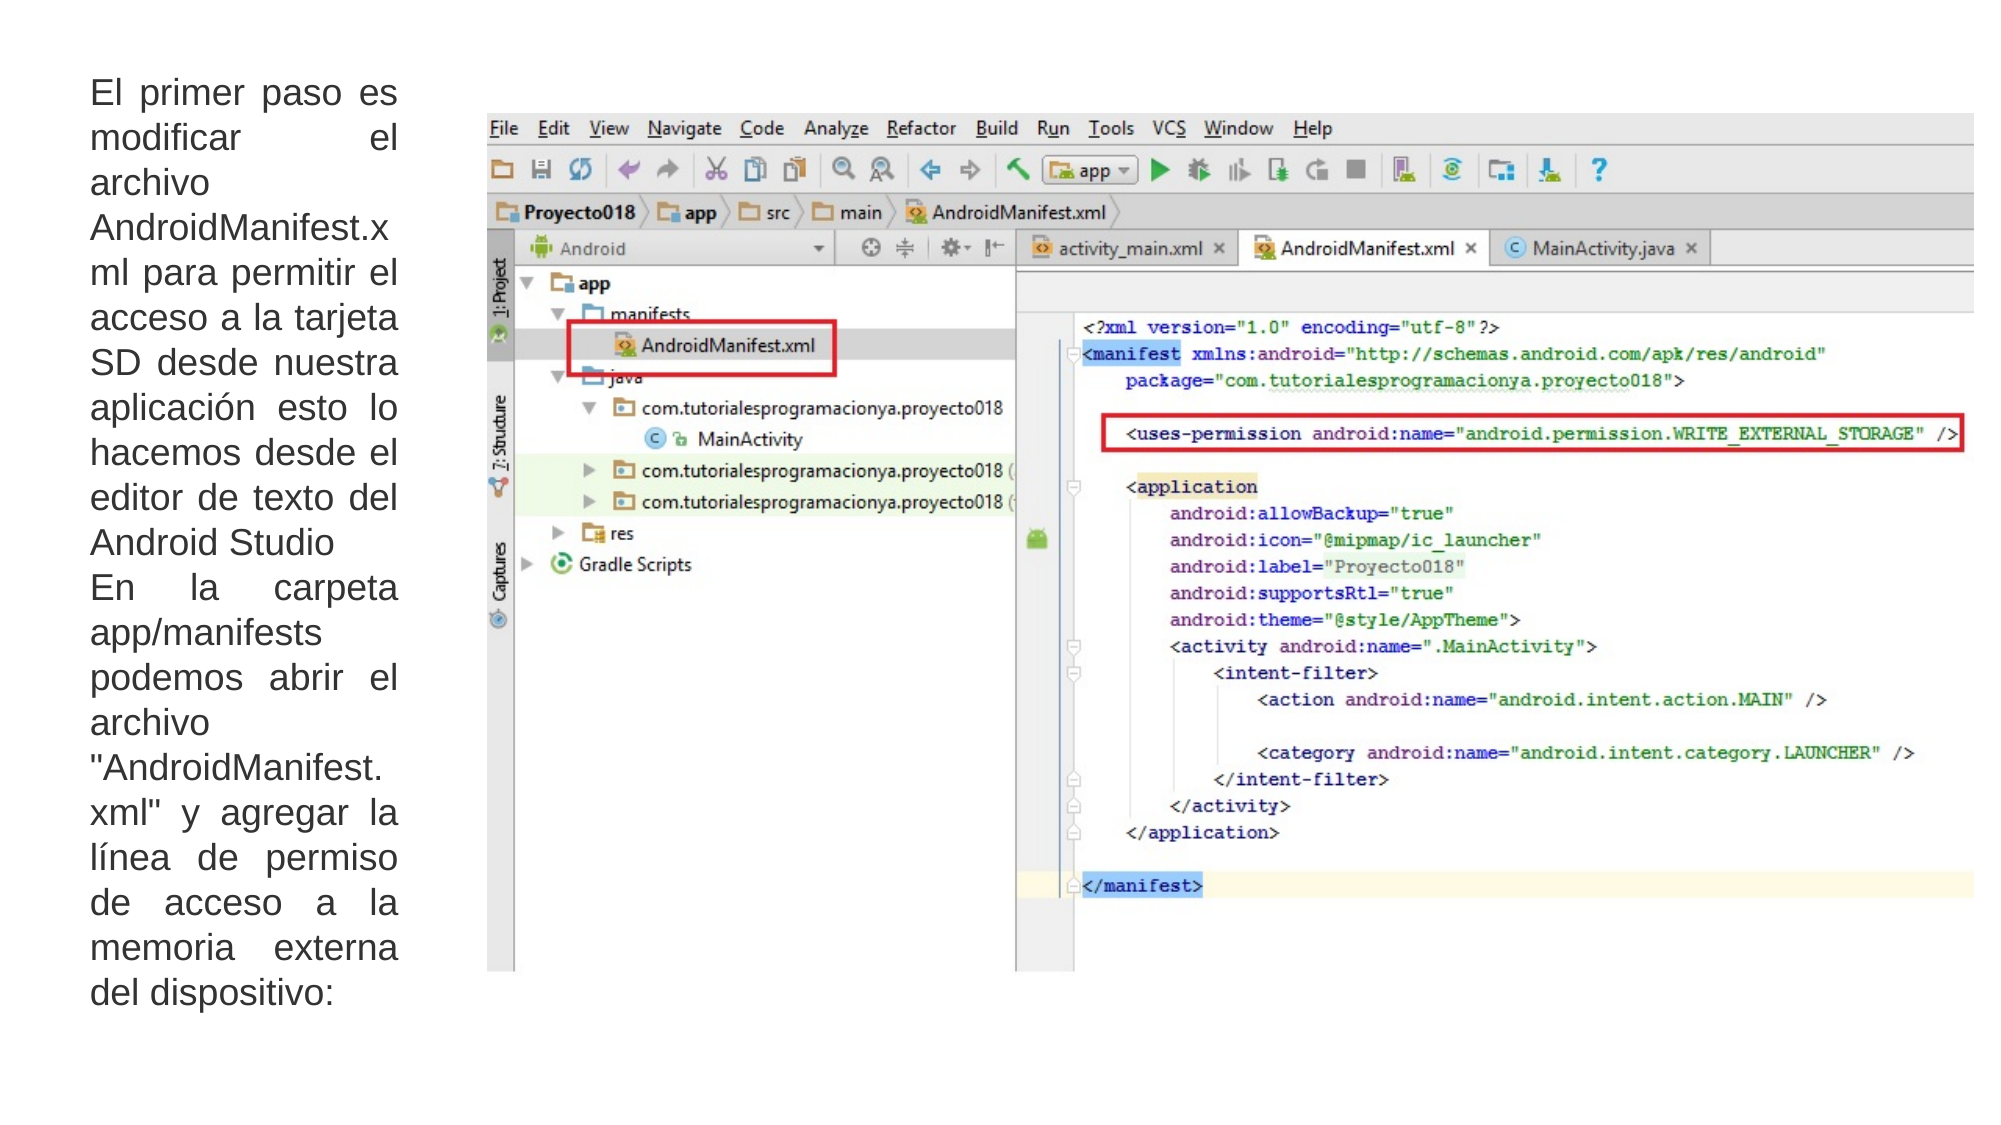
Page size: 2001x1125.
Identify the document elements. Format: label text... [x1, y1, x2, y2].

text_box El primer paso es modificar el archivo AndroidManifest.xml para permitir el acceso a la tarjeta SD desde nuestra aplicación esto lo hacemos desde el editor de texto del Android Studio En la carpeta app/manifests podemos abrir el archivo "AndroidManifest.xml" y agregar la línea de permiso de acceso a la memoria externa del dispositivo: [75, 60, 414, 1021]
picture [487, 113, 1974, 978]
